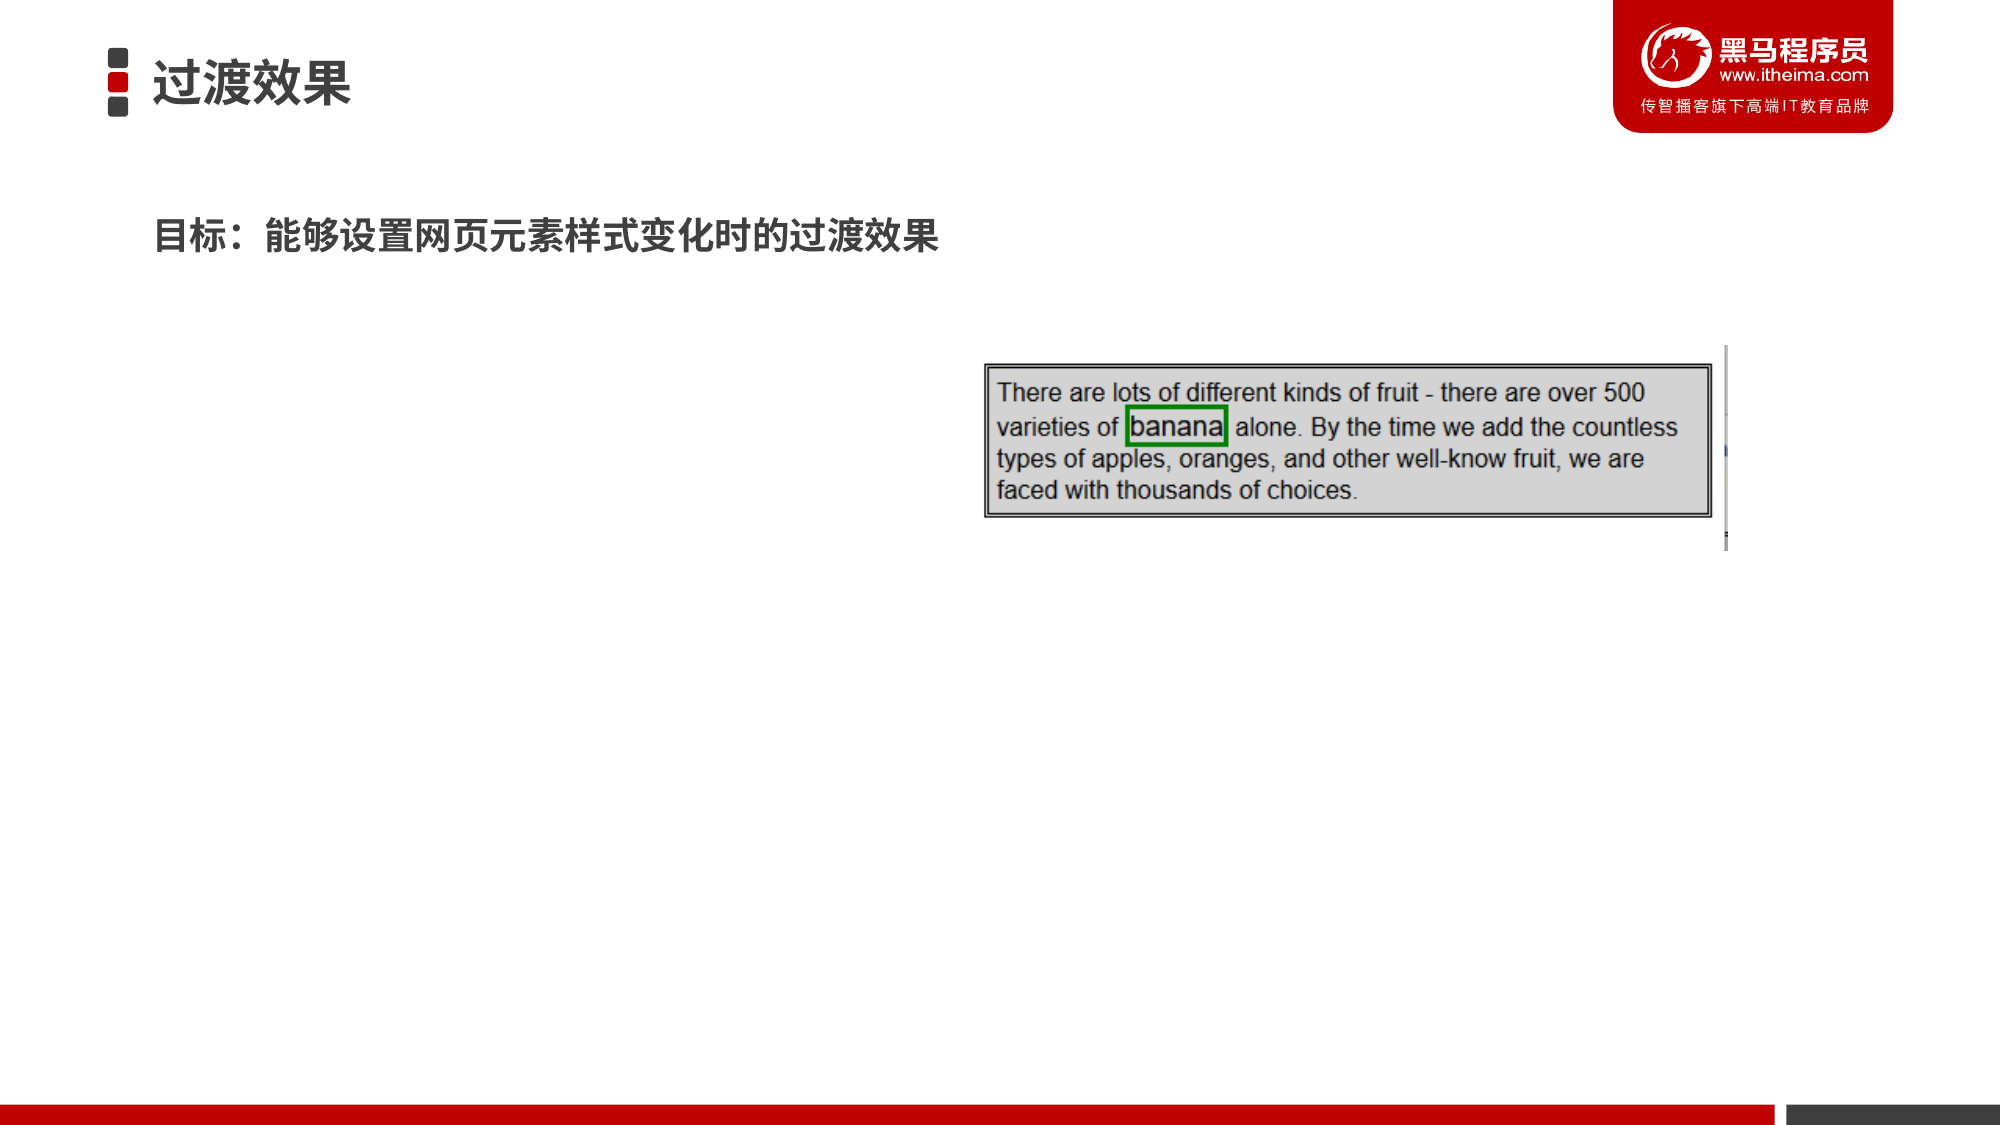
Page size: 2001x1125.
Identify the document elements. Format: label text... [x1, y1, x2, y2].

picture [972, 345, 1728, 551]
picture [1616, 11, 1894, 125]
list 目标：能够设置网页元素样式变化时的过渡效果 [137, 192, 1350, 277]
title 过渡效果 [137, 38, 1577, 124]
